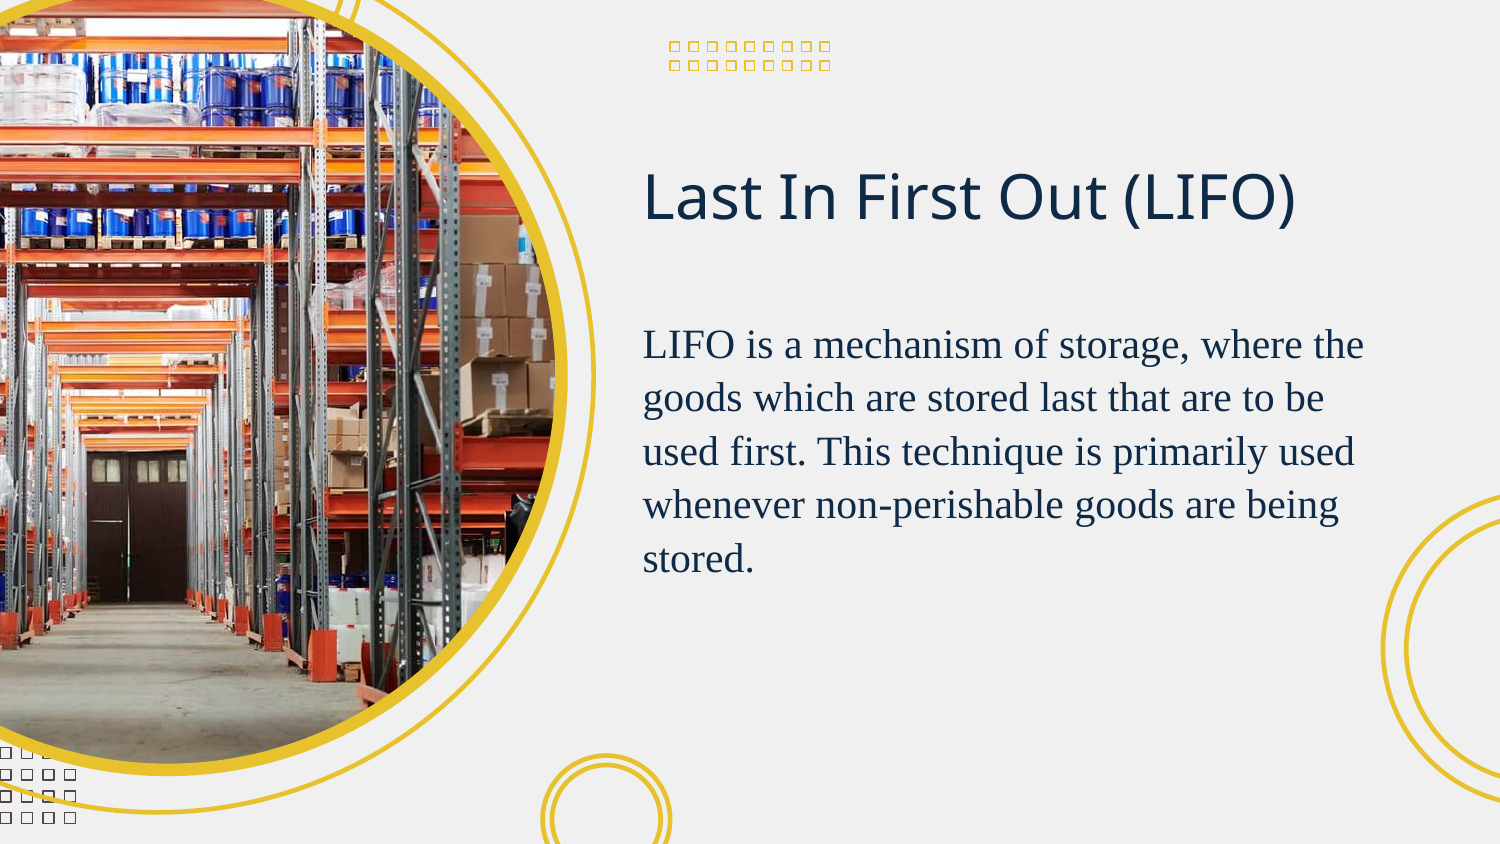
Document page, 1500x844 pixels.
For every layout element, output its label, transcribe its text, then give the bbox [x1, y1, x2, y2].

text_box [0, 777, 330, 813]
subtitle LIFO is a mechanism of storage, where the goods which are stored last that are to be used first. This technique is primarily used whenever non-perishable goods are being stored. [627, 298, 1400, 684]
title Last In First Out (LIFO) [627, 101, 1500, 248]
text_box [567, 225, 594, 527]
picture [0, 0, 562, 771]
